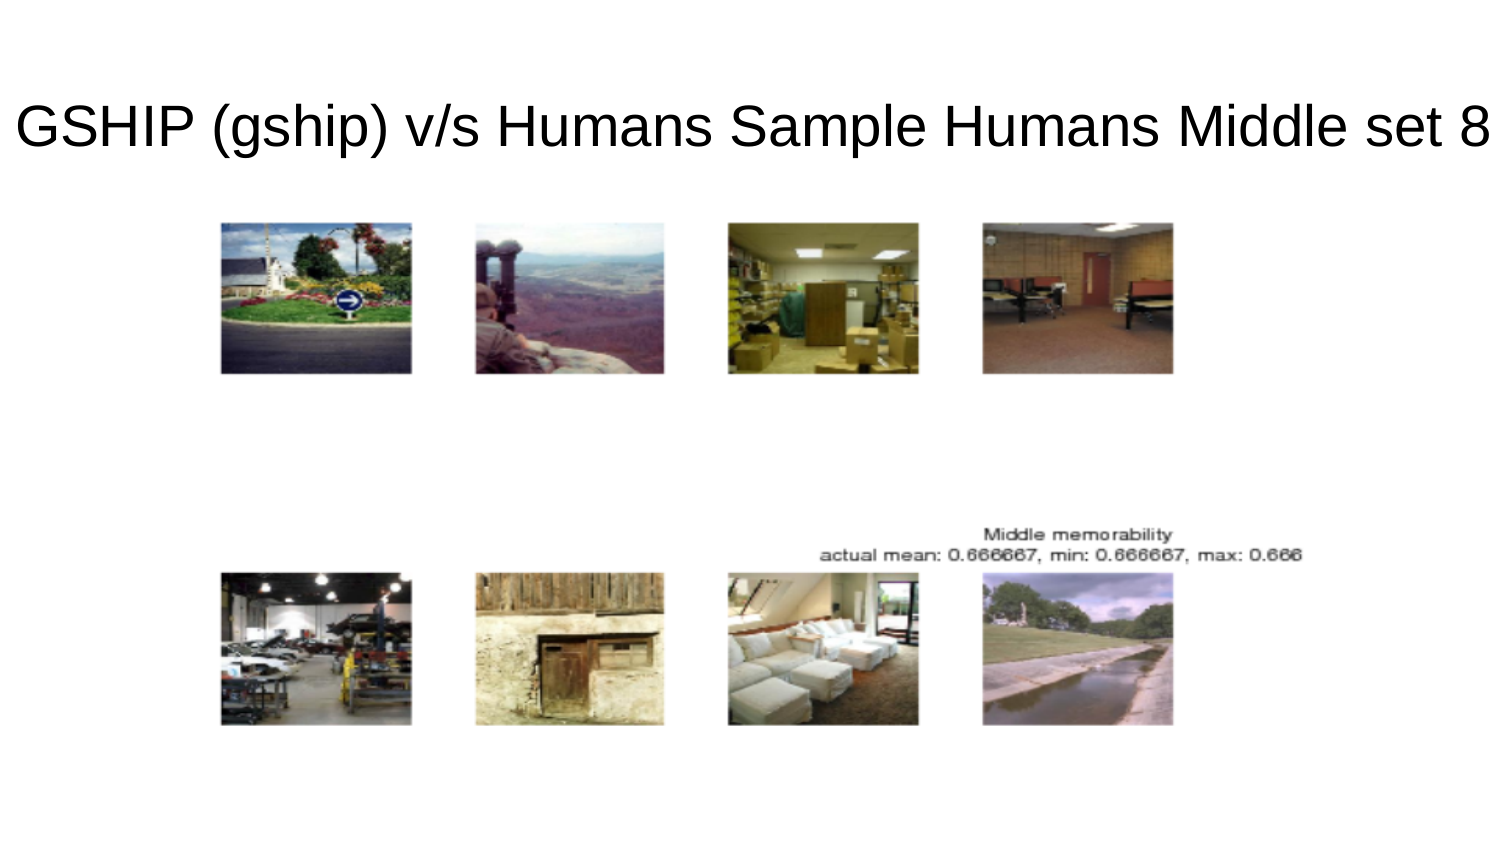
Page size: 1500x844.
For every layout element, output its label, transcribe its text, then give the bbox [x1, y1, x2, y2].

picture [188, 181, 1312, 822]
title GSHIP (gship) v/s Humans Sample Humans Middle set 8 [0, 72, 1500, 167]
